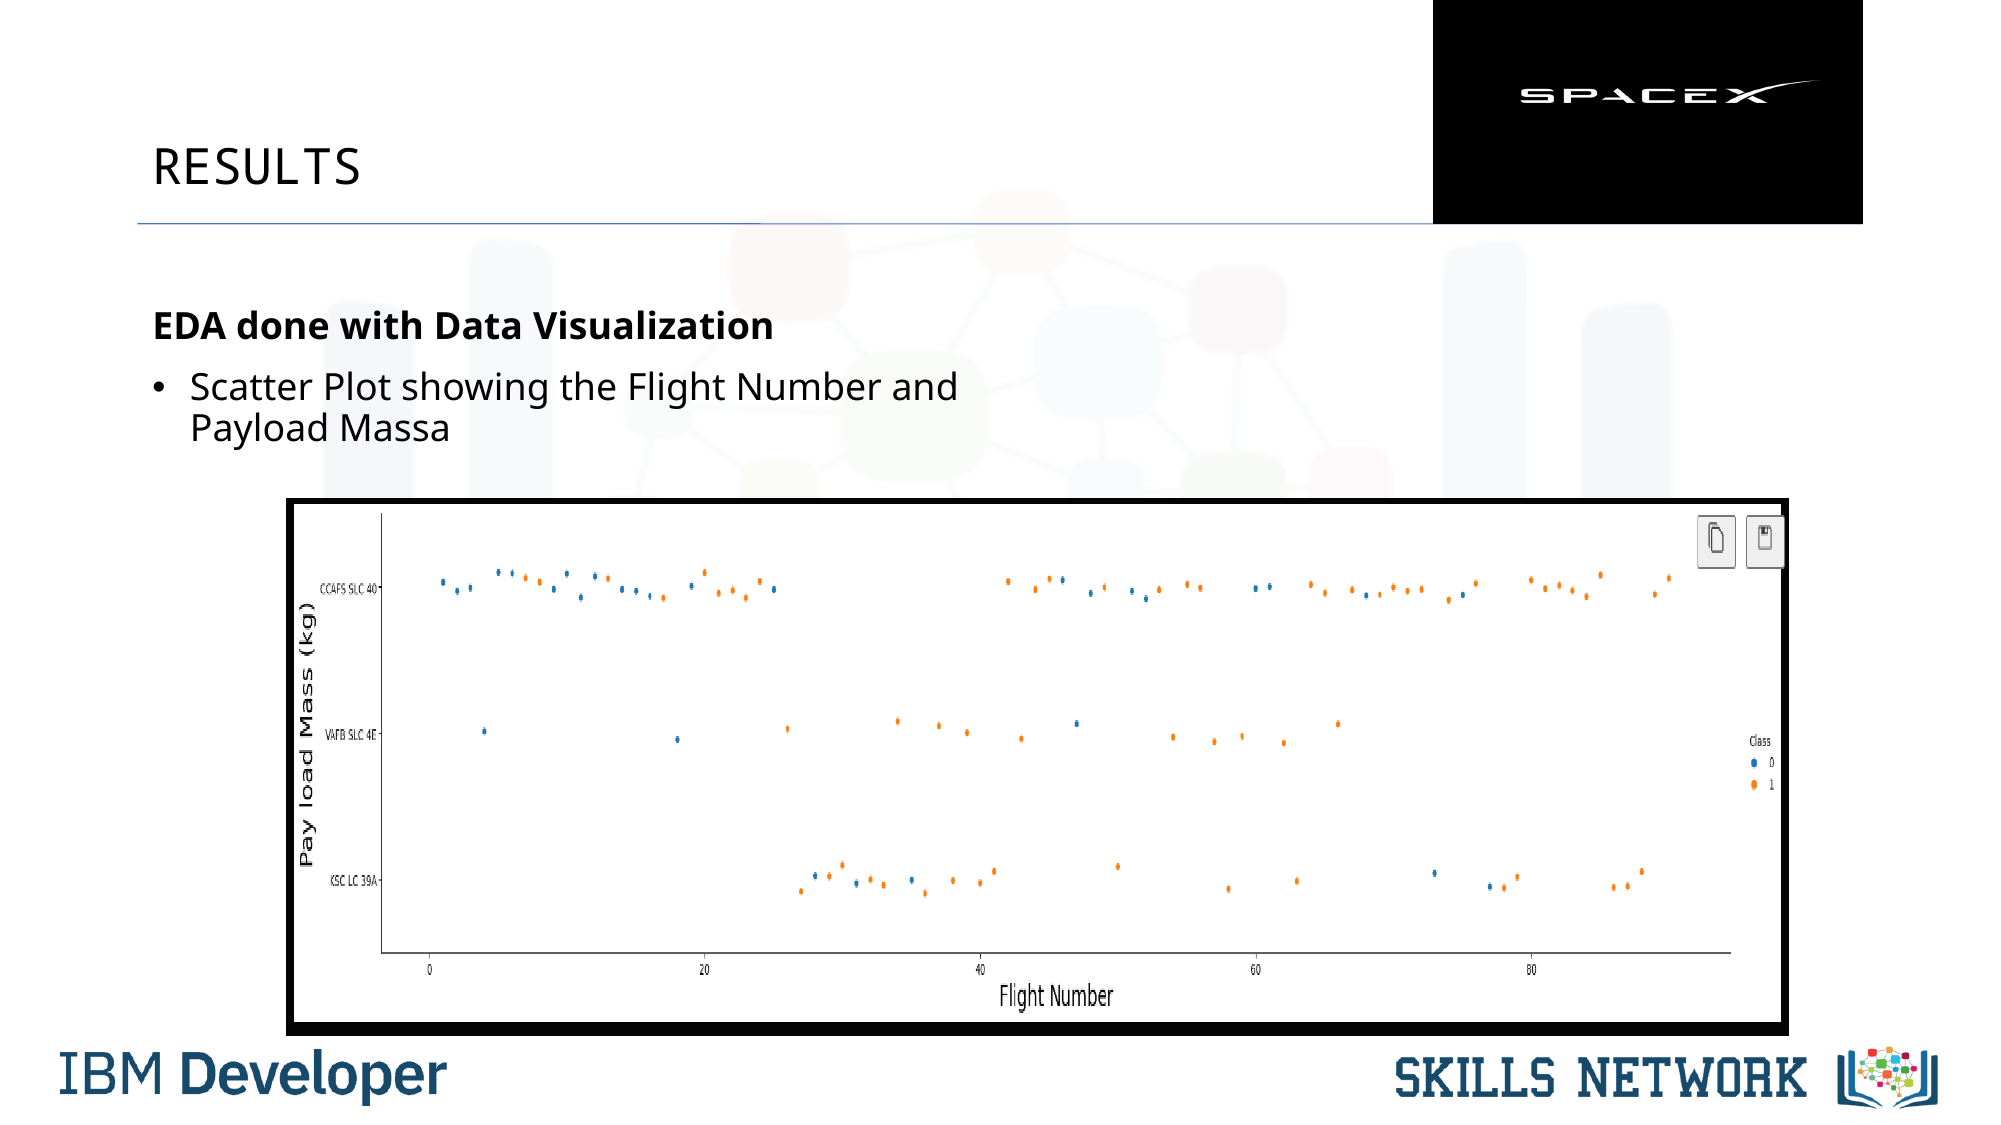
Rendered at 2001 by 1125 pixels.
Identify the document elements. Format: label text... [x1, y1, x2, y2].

picture [1390, 1045, 1945, 1111]
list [286, 498, 1789, 1036]
picture [55, 1045, 459, 1108]
picture [1433, 0, 1863, 224]
list EDA done with Data Visualization Scatter Plot showing the Flight Number and Payload Massa [137, 299, 988, 1014]
title RESULTS [137, 59, 1863, 278]
